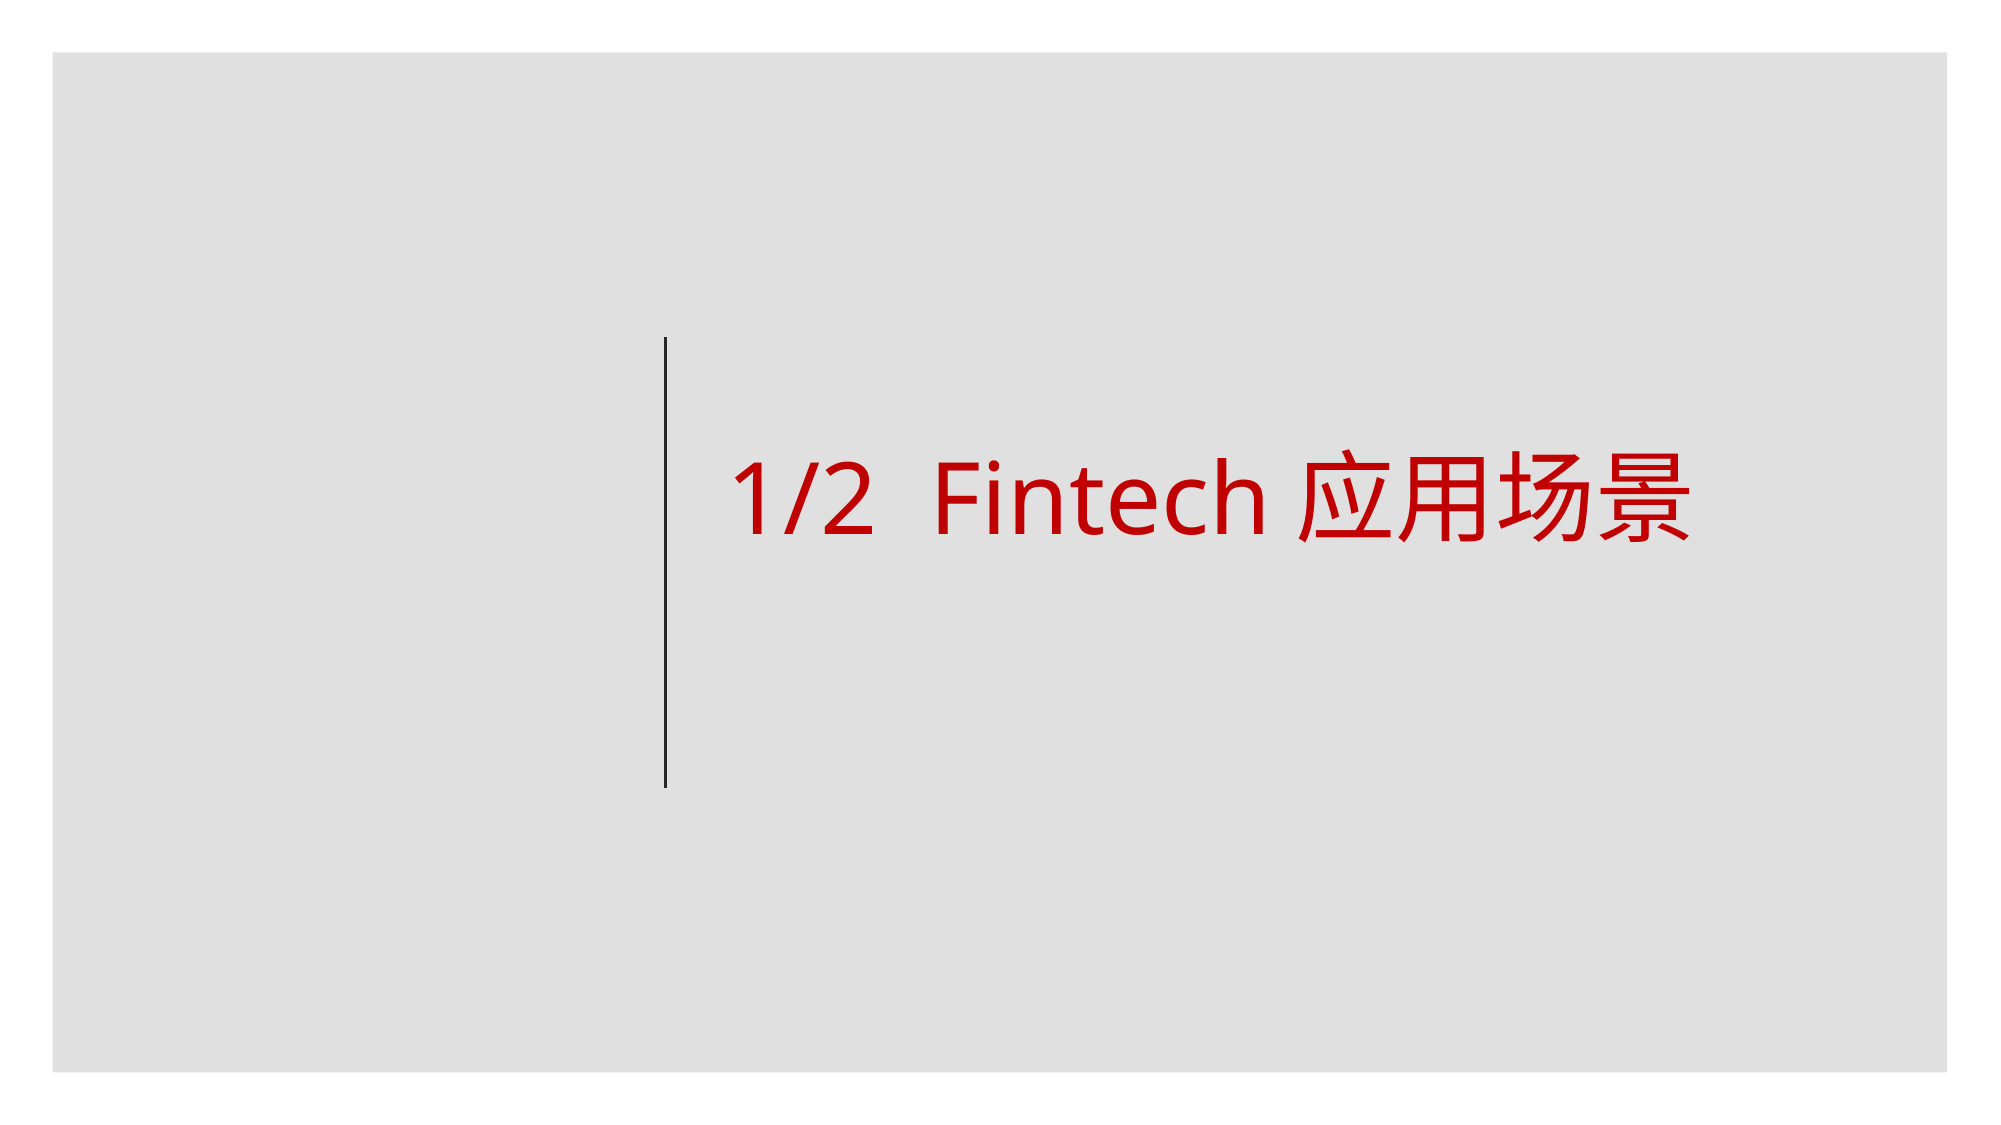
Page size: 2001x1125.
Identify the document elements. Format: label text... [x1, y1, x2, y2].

text_box [52, 52, 1948, 1073]
title 1/2 Fintech应用场景 [718, 157, 1829, 968]
